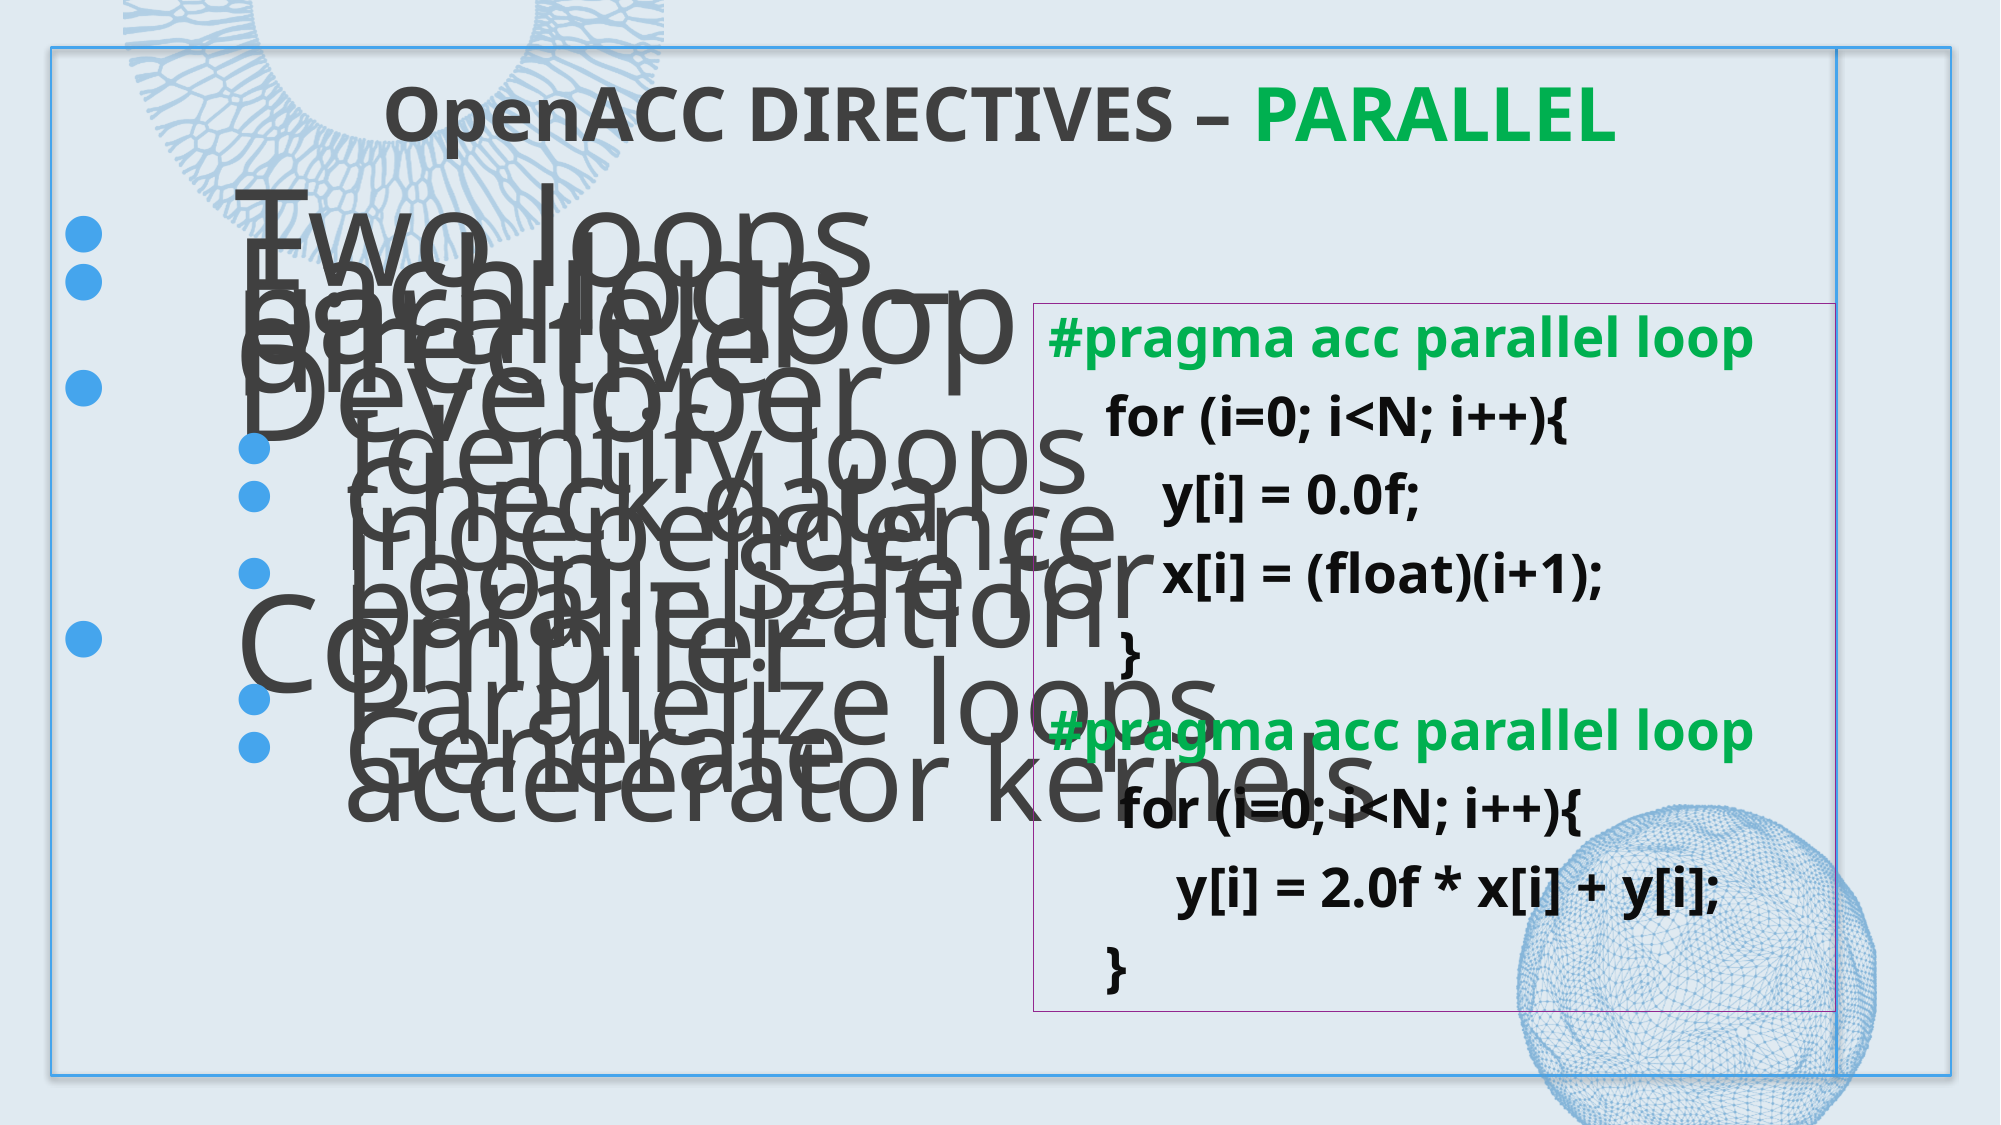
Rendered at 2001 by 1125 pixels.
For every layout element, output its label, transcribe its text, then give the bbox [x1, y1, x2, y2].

text_box #pragma acc parallel loop for (i=0; i<N; i++){ y[i] = 0.0f; x[i] = (float)(i+1); } #pragma acc parallel loop for (i=0; i<N; i++){ y[i] = 2.0f * x[i] + y[i]; } [1033, 303, 1836, 1012]
list Two loops Each loop – parallel loop directive Developer Identify loops Check data independence Loop – Safe for parallelization Compiler Parallelize loops Generate accelerator kernels [45, 277, 1405, 886]
title OpenACC Directives – parallel [236, 69, 1764, 164]
picture [123, 0, 1877, 1125]
